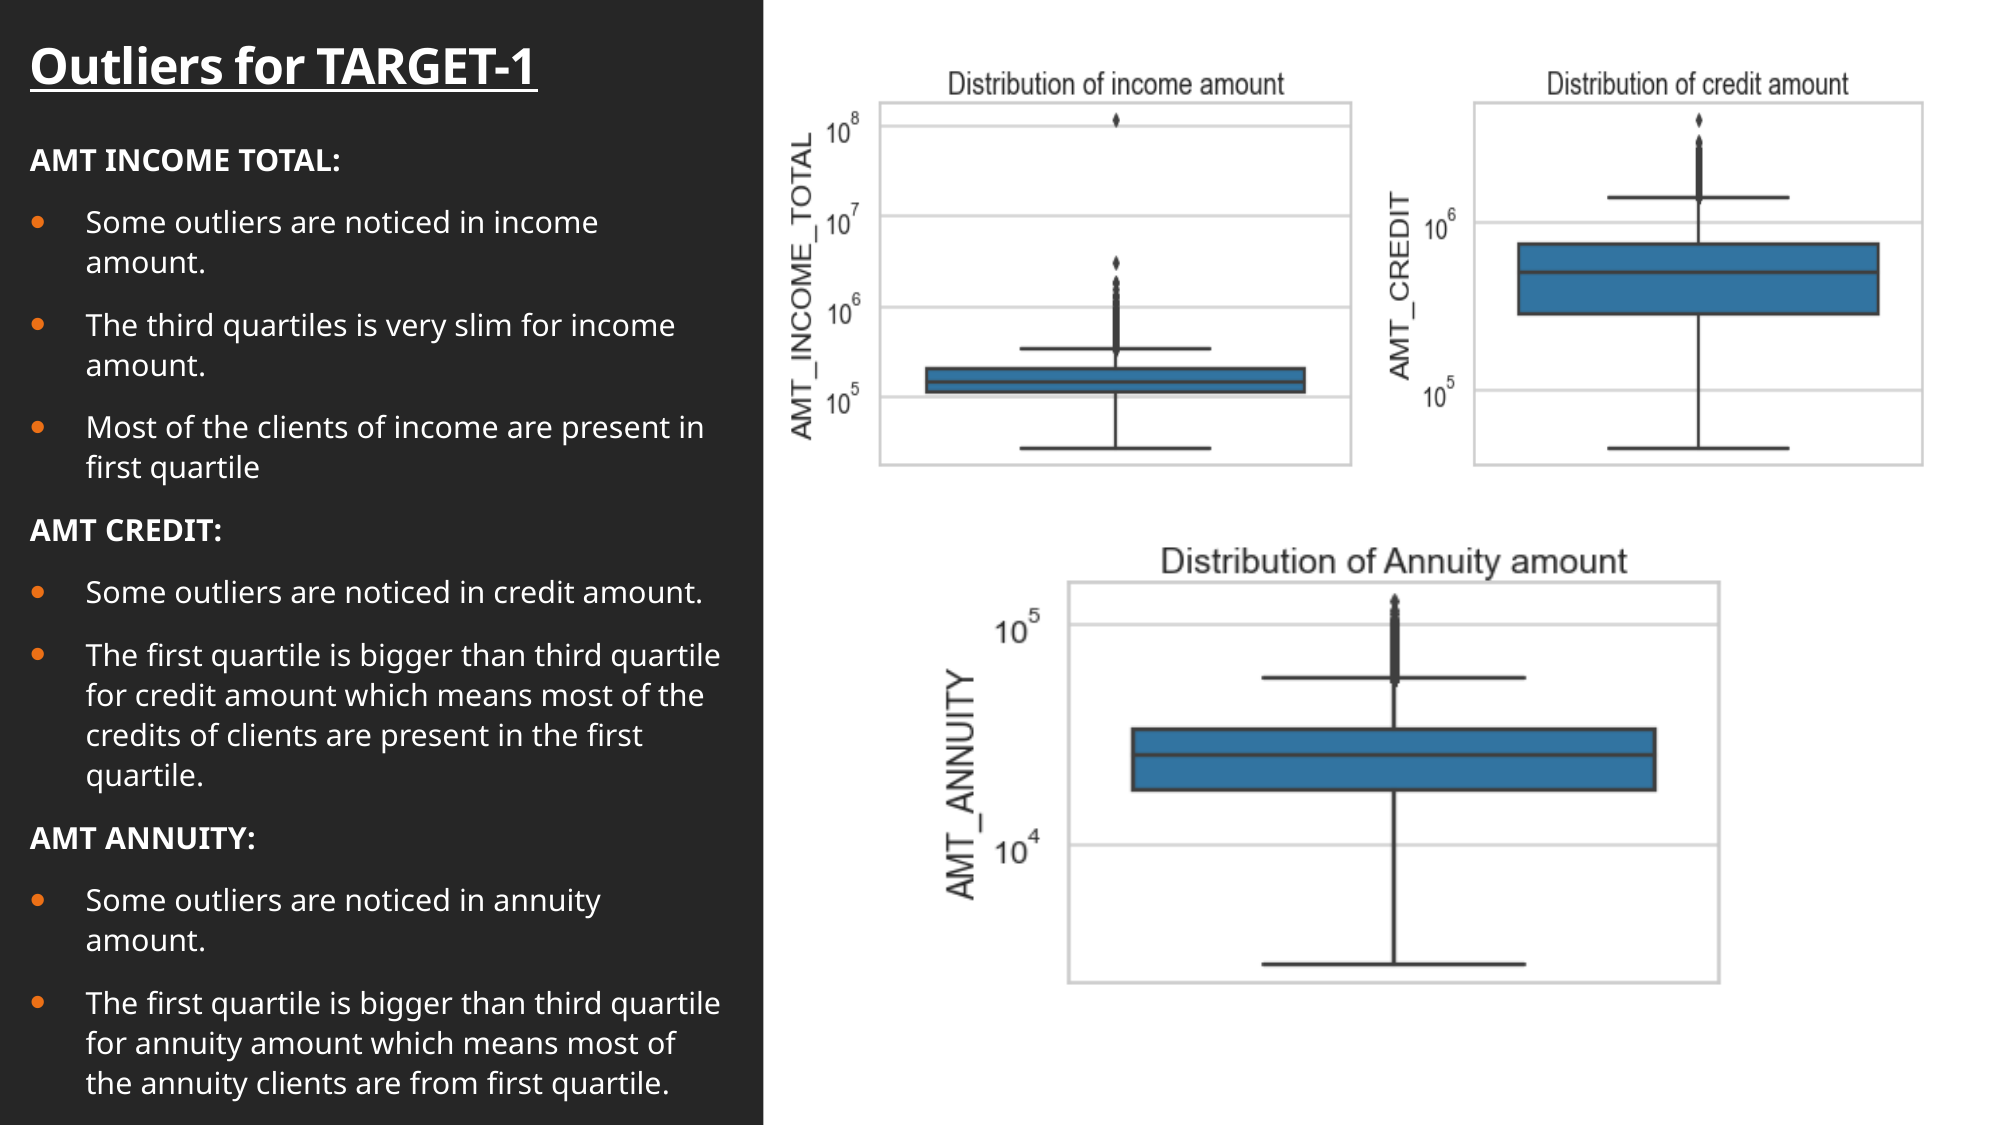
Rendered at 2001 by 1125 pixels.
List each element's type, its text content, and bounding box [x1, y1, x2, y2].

list AMT INCOME TOTAL: Some outliers are noticed in income amount. The third quartiles is very slim for income amount. Most of the clients of income are present in first quartile AMT CREDIT: Some outliers are noticed in credit amount. The first quartile is bigger than third quartile for credit amount which means most of the credits of clients are present in the first quartile. AMT ANNUITY: Some outliers are noticed in annuity amount. The first quartile is bigger than third quartile for annuity amount which means most of the annuity clients are from first quartile. [14, 129, 742, 1125]
title Outliers for TARGET-1 [14, 19, 742, 104]
picture [1382, 60, 1933, 477]
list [782, 60, 1362, 477]
picture [934, 535, 1734, 996]
